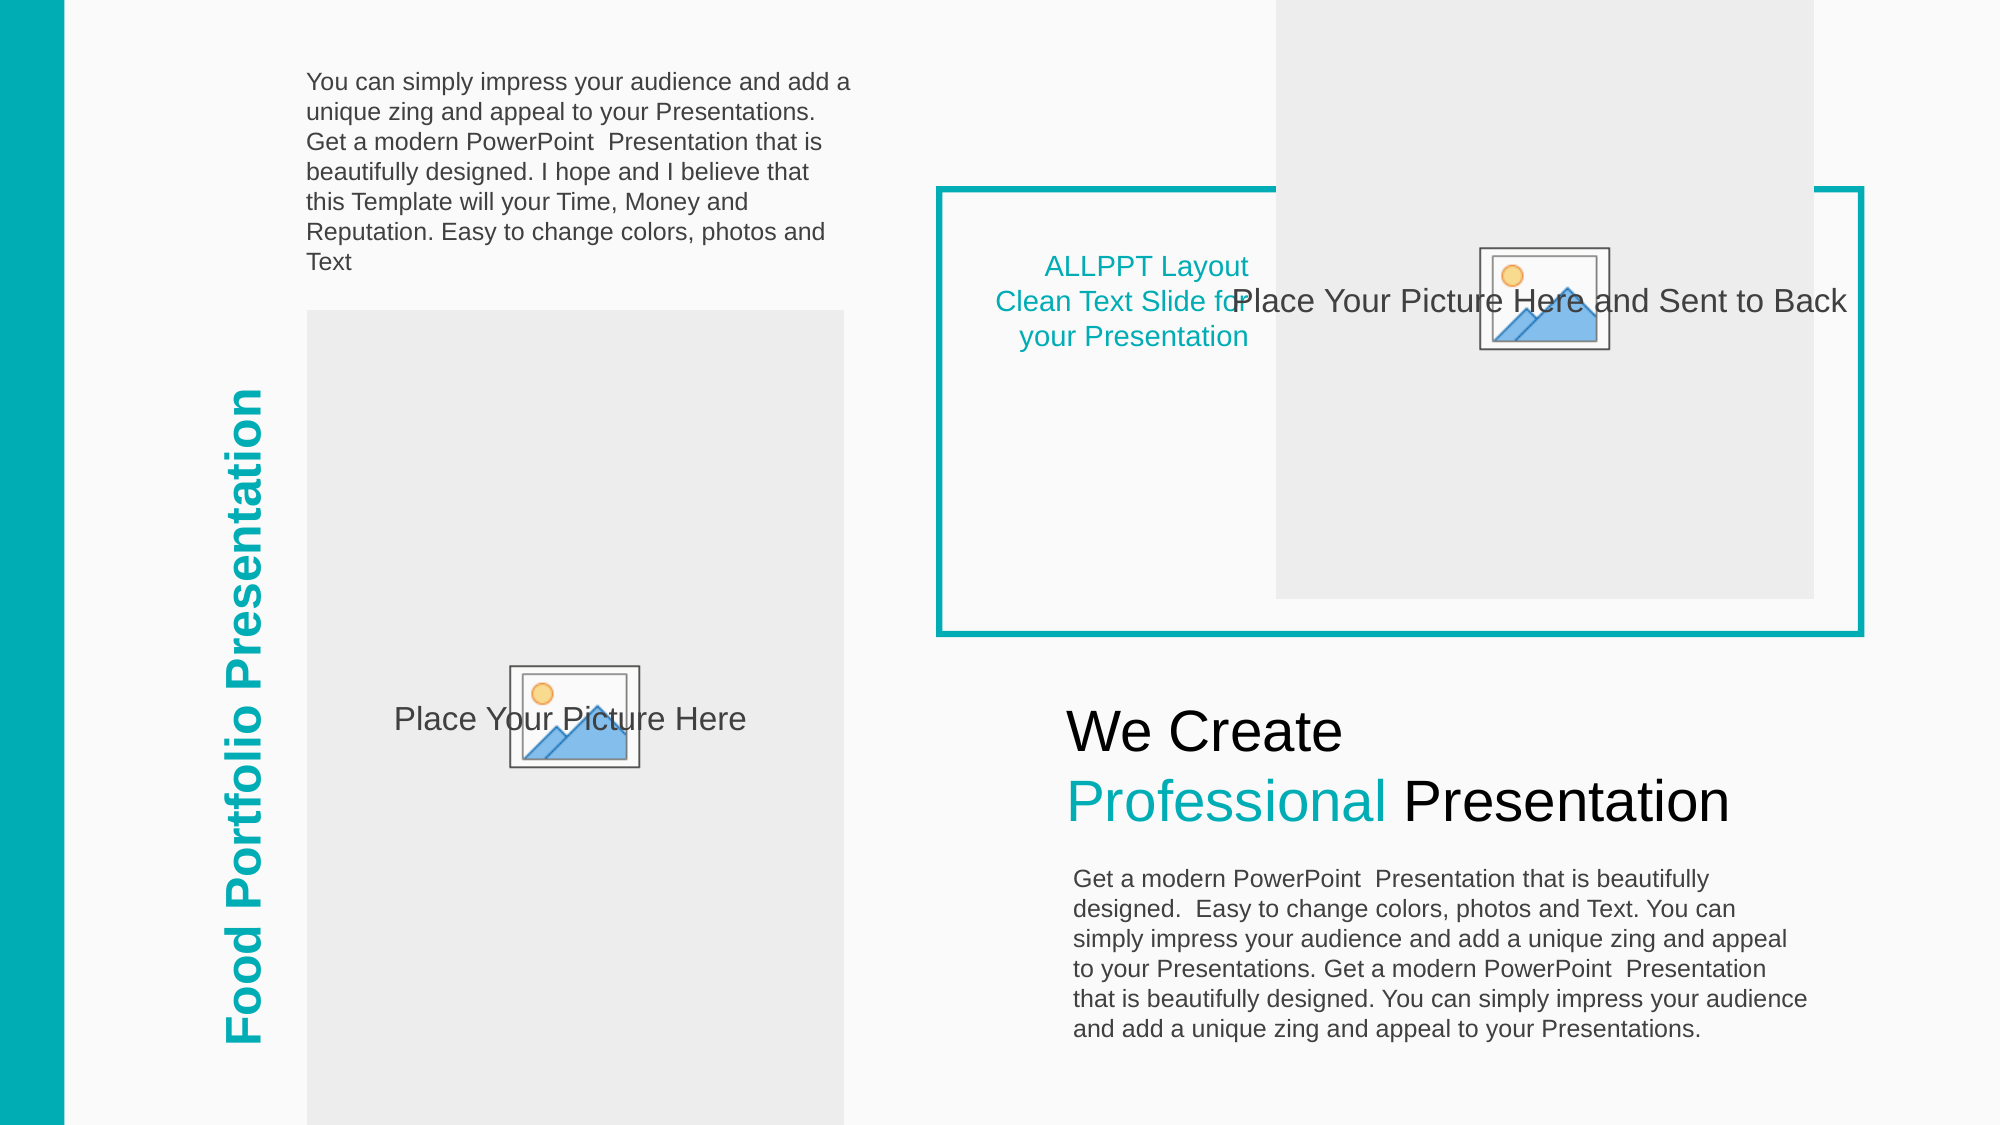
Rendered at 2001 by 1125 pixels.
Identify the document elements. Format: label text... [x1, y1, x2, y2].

text_box You can simply impress your audience and add a unique zing and appeal to your Presentations. Get a modern PowerPoint Presentation that is beautifully designed. I hope and I believe that this Template will your Time, Money and Reputation. Easy to change colors, photos and Text [291, 58, 869, 283]
picture [1275, 0, 1814, 599]
text_box Food Portfolio Presentation [203, 310, 278, 1125]
text_box ALLPPT Layout Clean Text Slide for your Presentation [948, 239, 1264, 359]
picture [306, 309, 845, 1125]
text_box Get a modern PowerPoint Presentation that is beautifully designed. Easy to change colors, photos and Text. You can simply impress your audience and add a unique zing and appeal to your Presentations. Get a modern PowerPoint Presentation that is beautifully designed. You can simply impress your audience and add a unique zing and appeal to your Presentations. [1058, 854, 1829, 1050]
text_box We Create Professional Presentation [1058, 693, 1829, 834]
